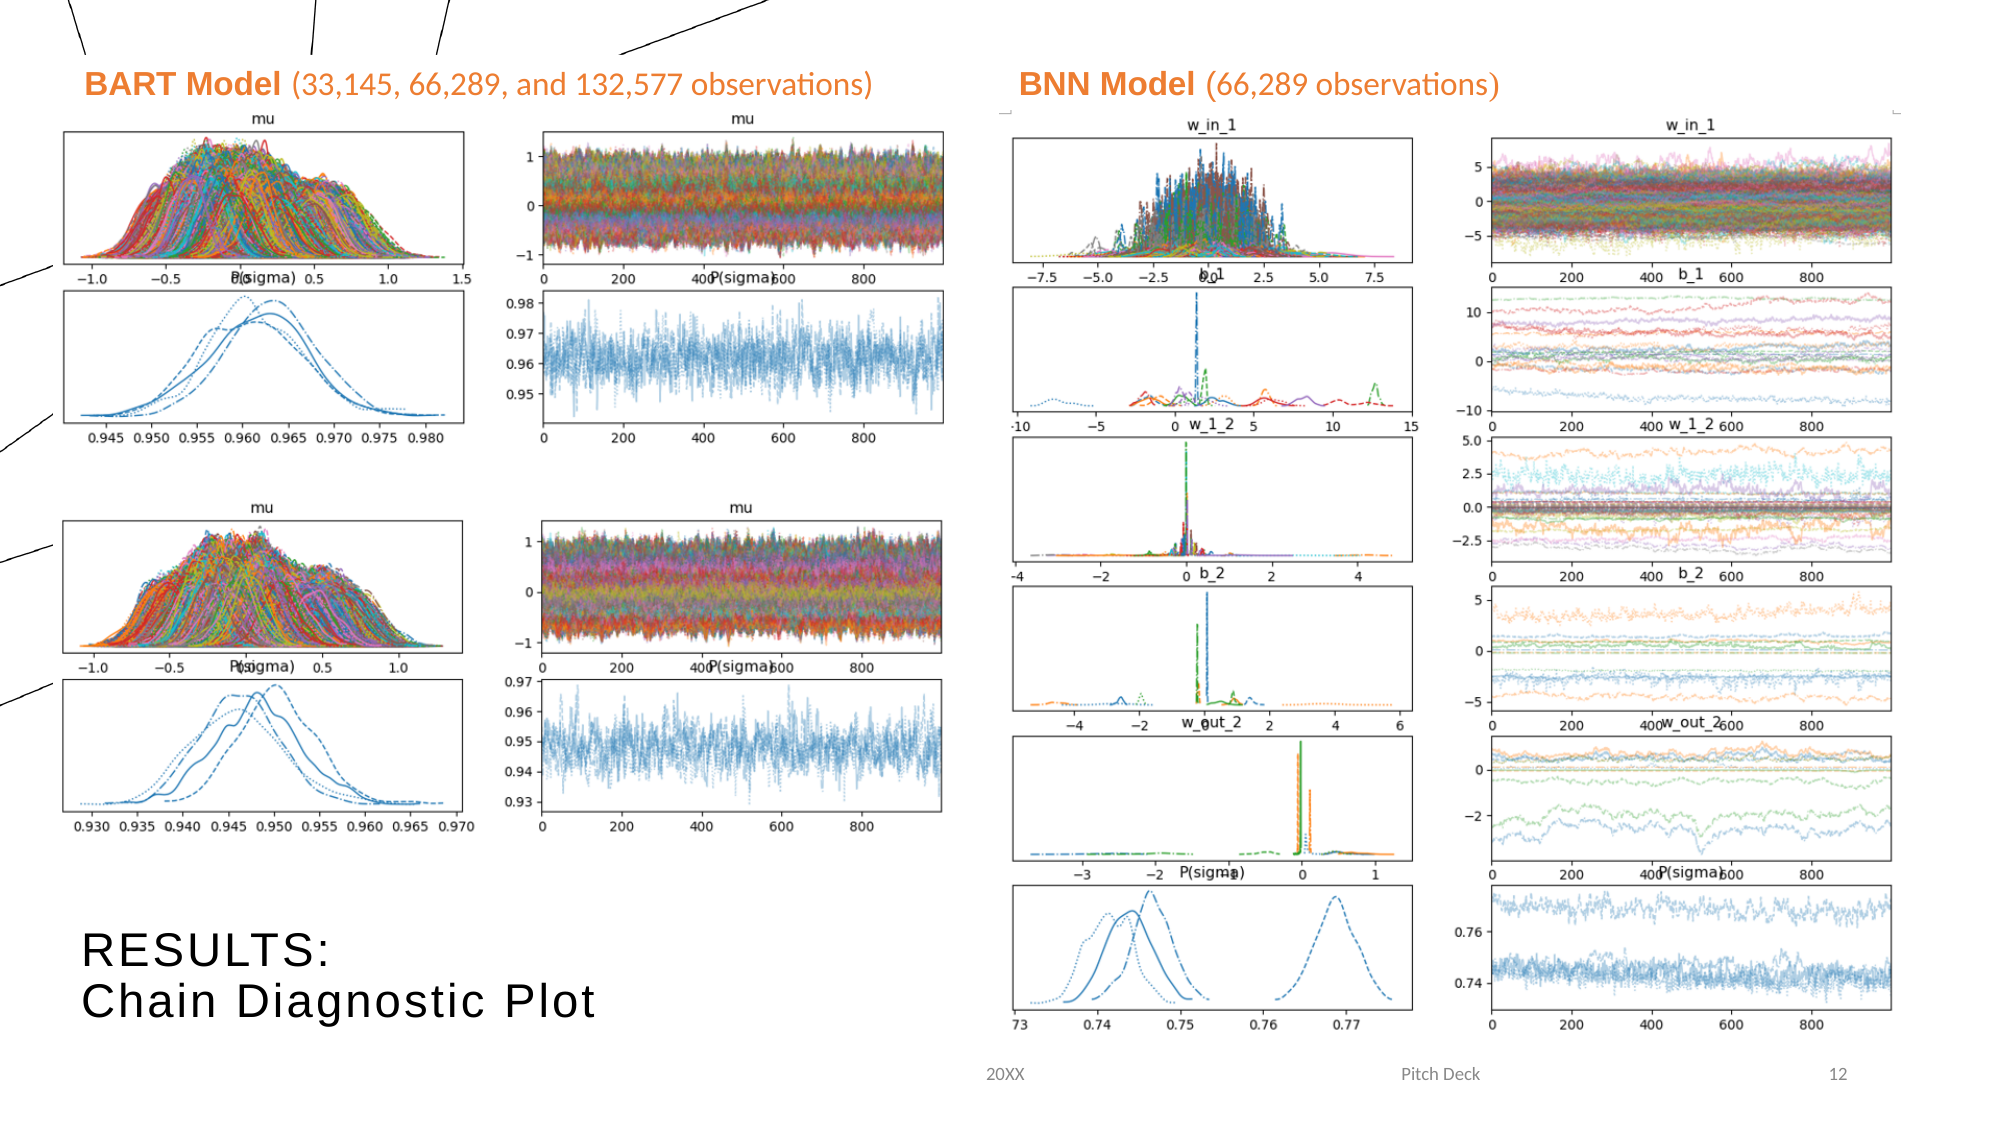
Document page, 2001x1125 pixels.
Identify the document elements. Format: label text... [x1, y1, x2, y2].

text_box BART Model (33,145, 66,289, and 132,577 observations) [69, 54, 889, 106]
picture [0, 0, 948, 844]
title RESULTS: Chain Diagnostic Plot [66, 909, 960, 1043]
picture [999, 110, 1902, 1037]
slide_number 12 [1755, 1045, 1863, 1103]
slide_number 20XX [971, 1042, 1127, 1103]
text_box BNN Model (66,289 observations) [1004, 54, 1515, 108]
footer Pitch Deck [1174, 1045, 1707, 1103]
